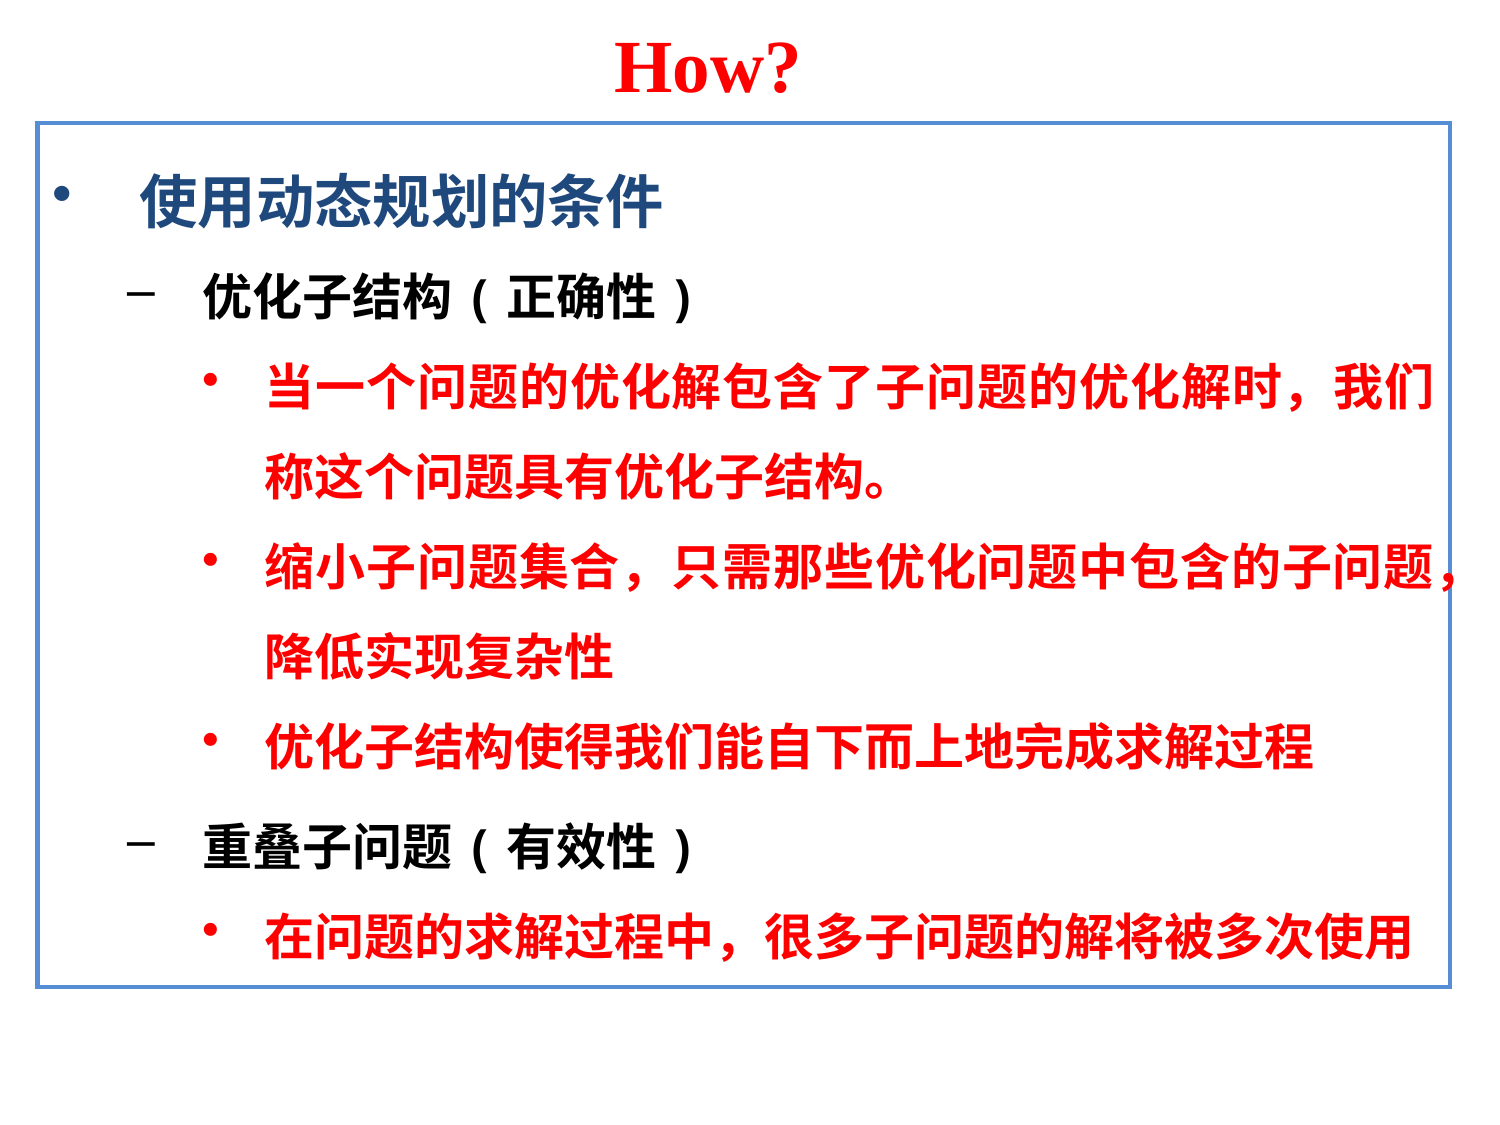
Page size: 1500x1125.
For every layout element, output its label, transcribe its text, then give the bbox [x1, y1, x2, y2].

text_box How? [600, 10, 853, 115]
text_box 使用动态规划的条件 优化子结构(正确性) 当一个问题的优化解包含了子问题的优化解时，我们称这个问题具有优化子结构。 缩小子问题集合，只需那些优化问题中包含的子问题，降低实现复杂性 优化子结构使得我们能自下而上地完成求解过程 重叠子问题(有效性) 在问题的求解过程中，很多子问题的解将被多次使用 [37, 123, 1450, 988]
